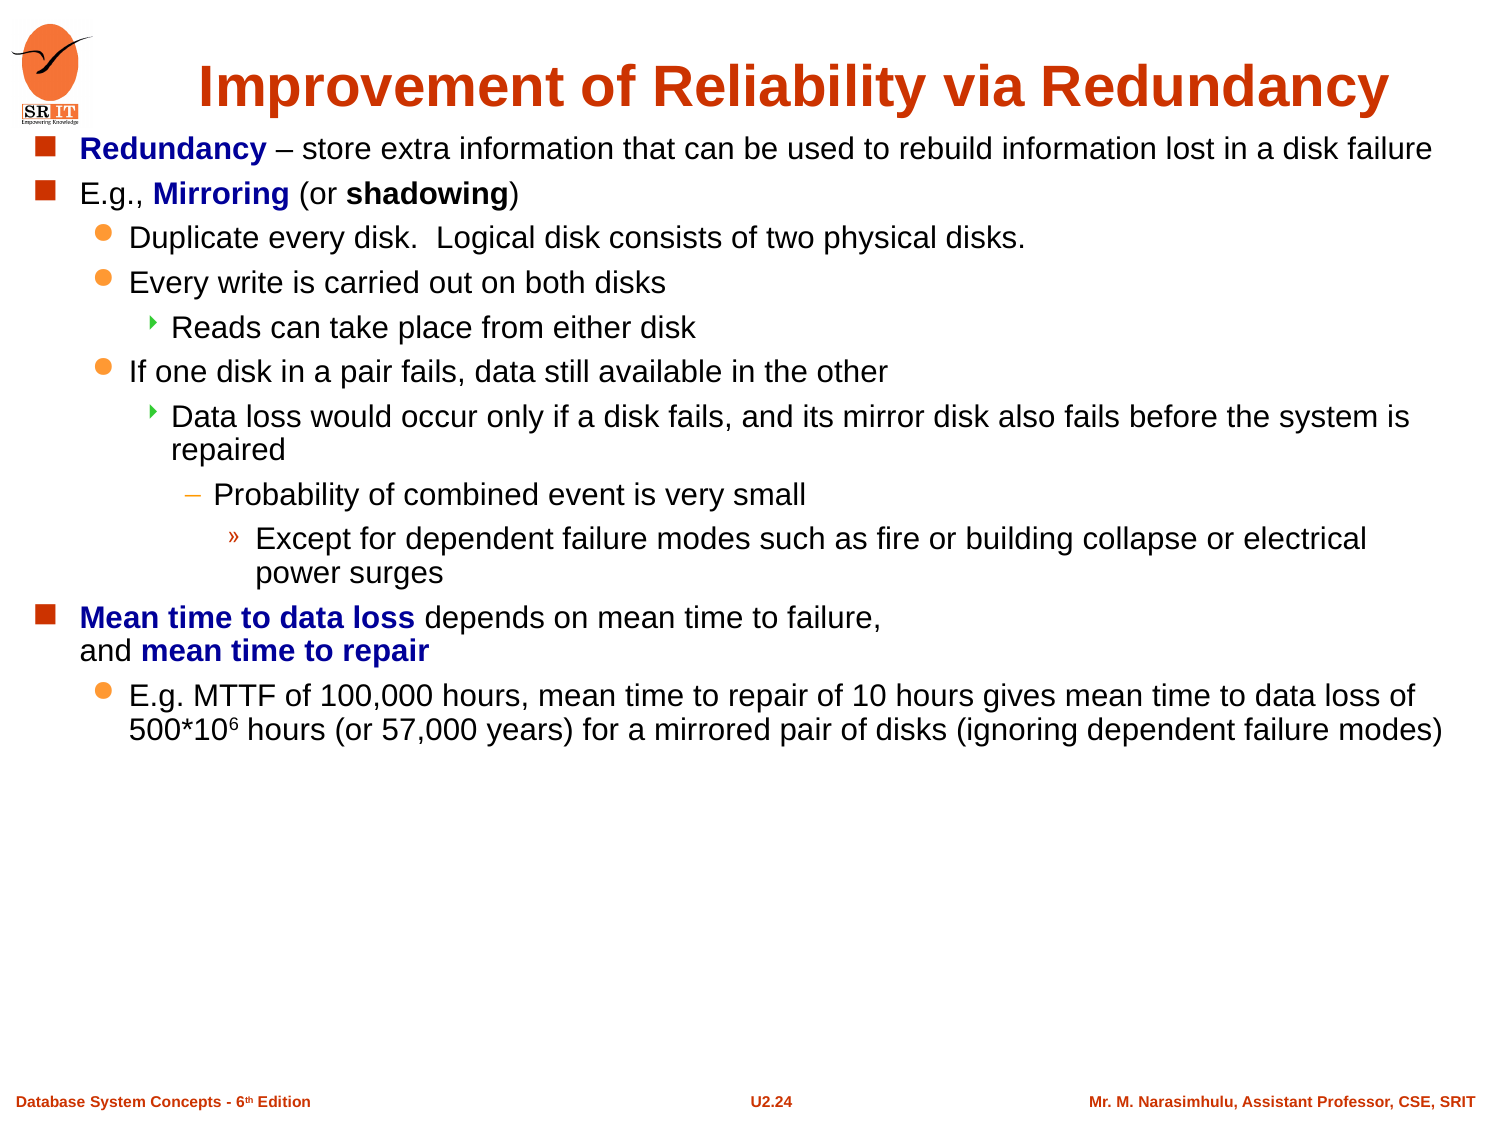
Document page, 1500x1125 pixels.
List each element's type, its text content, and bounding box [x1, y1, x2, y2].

list Redundancy – store extra information that can be used to rebuild information lost in a disk failure E.g., Mirroring (or shadowing) Duplicate every disk. Logical disk consists of two physical disks. Every write is carried out on both disks Reads can take place from either disk If one disk in a pair fails, data still available in the other Data loss would occur only if a disk fails, and its mirror disk also fails before the system is repaired Probability of combined event is very small Except for dependent failure modes such as fire or building collapse or electrical power surges Mean time to data loss depends on mean time to failure, and mean time to repair E.g. MTTF of 100,000 hours, mean time to repair of 10 hours gives mean time to data loss of 500*106 hours (or 57,000 years) for a mirrored pair of disks (ignoring dependent failure modes) [22, 125, 1474, 1094]
title Improvement of Reliability via Redundancy [90, 49, 1500, 126]
picture [11, 19, 93, 128]
